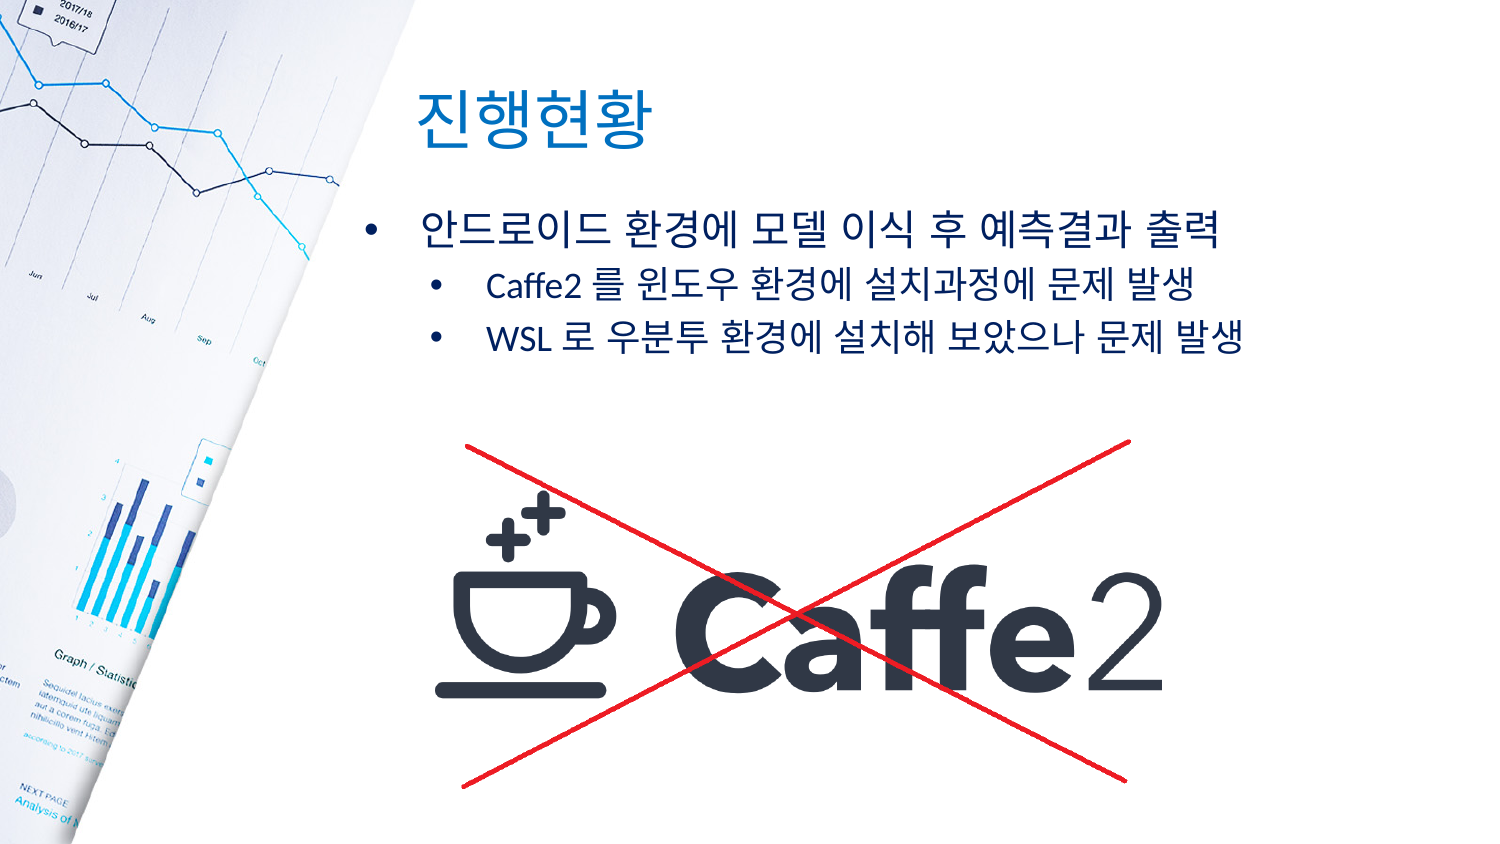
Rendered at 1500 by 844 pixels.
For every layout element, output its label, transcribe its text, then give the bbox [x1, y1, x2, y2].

title 진행현황 [399, 71, 1427, 166]
picture [0, 0, 1500, 844]
list 안드로이드 환경에 모델 이식 후 예측결과 출력 Caffe2를 윈도우 환경에 설치과정에 문제 발생 WSL로 우분투 환경에 설치해 보았으나 문제 발생 [349, 196, 1427, 748]
